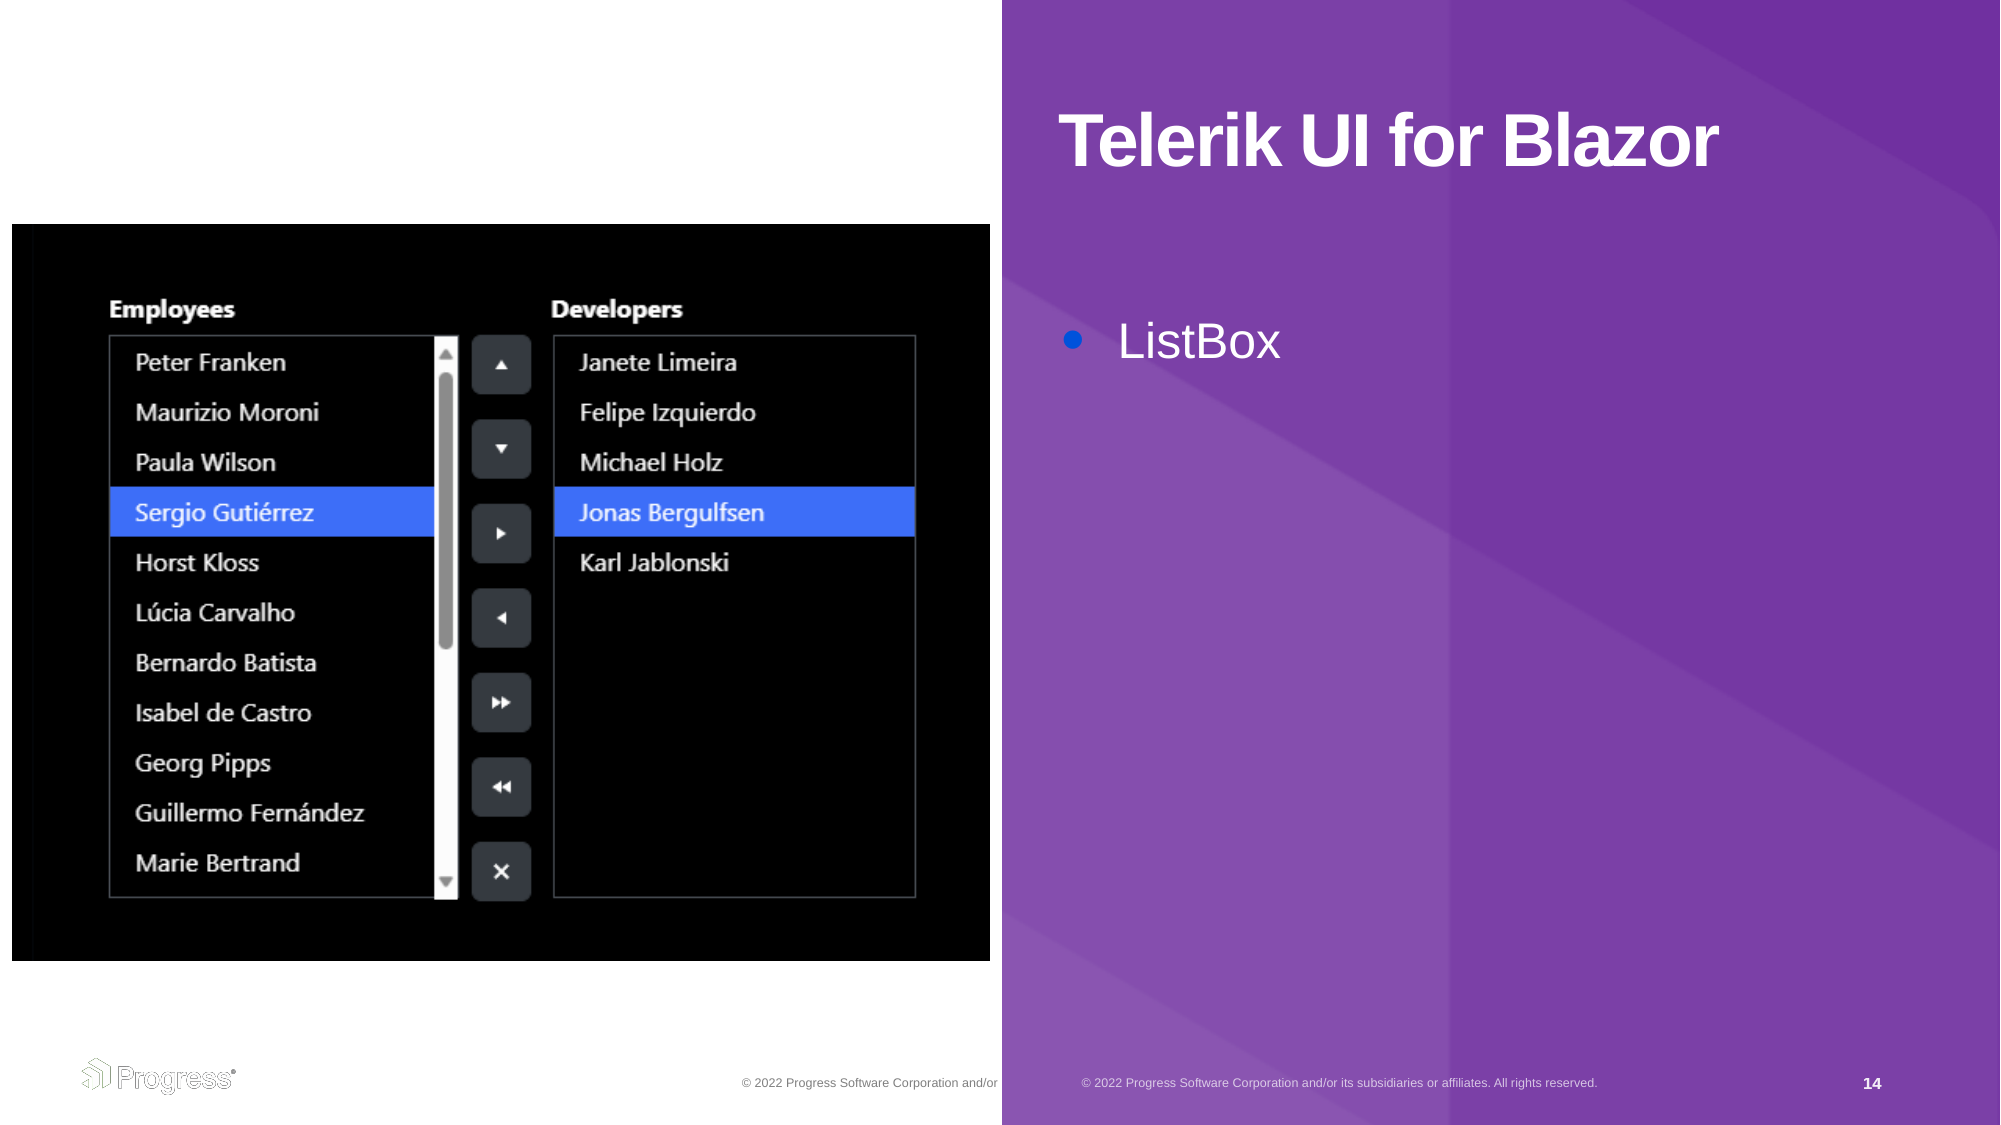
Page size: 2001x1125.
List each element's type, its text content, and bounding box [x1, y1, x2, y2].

list ListBox [1061, 296, 1928, 1024]
title Telerik UI for Blazor [1059, 88, 1982, 276]
picture [0, 0, 2001, 1125]
